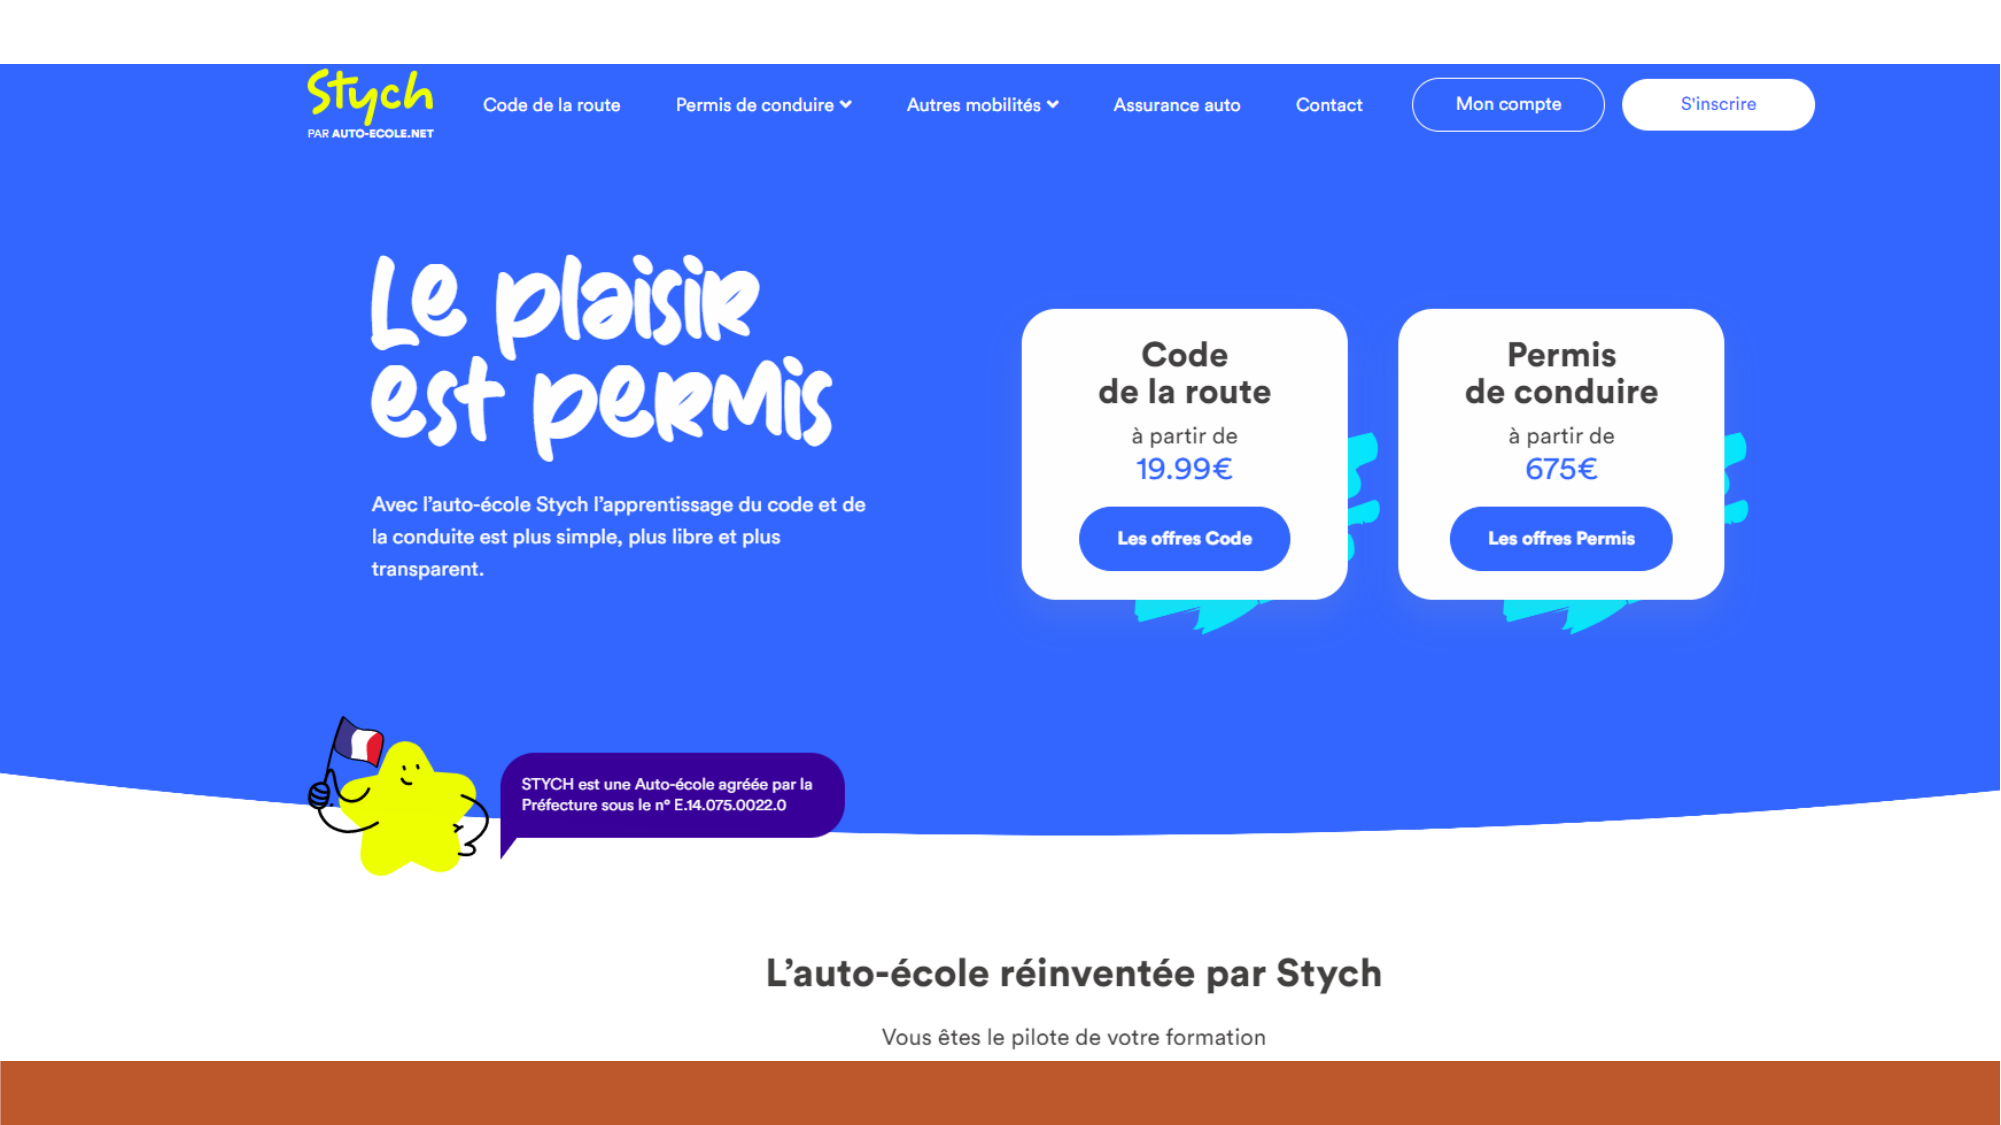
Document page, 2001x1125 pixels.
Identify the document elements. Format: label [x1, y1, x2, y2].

picture [0, 64, 2000, 1061]
